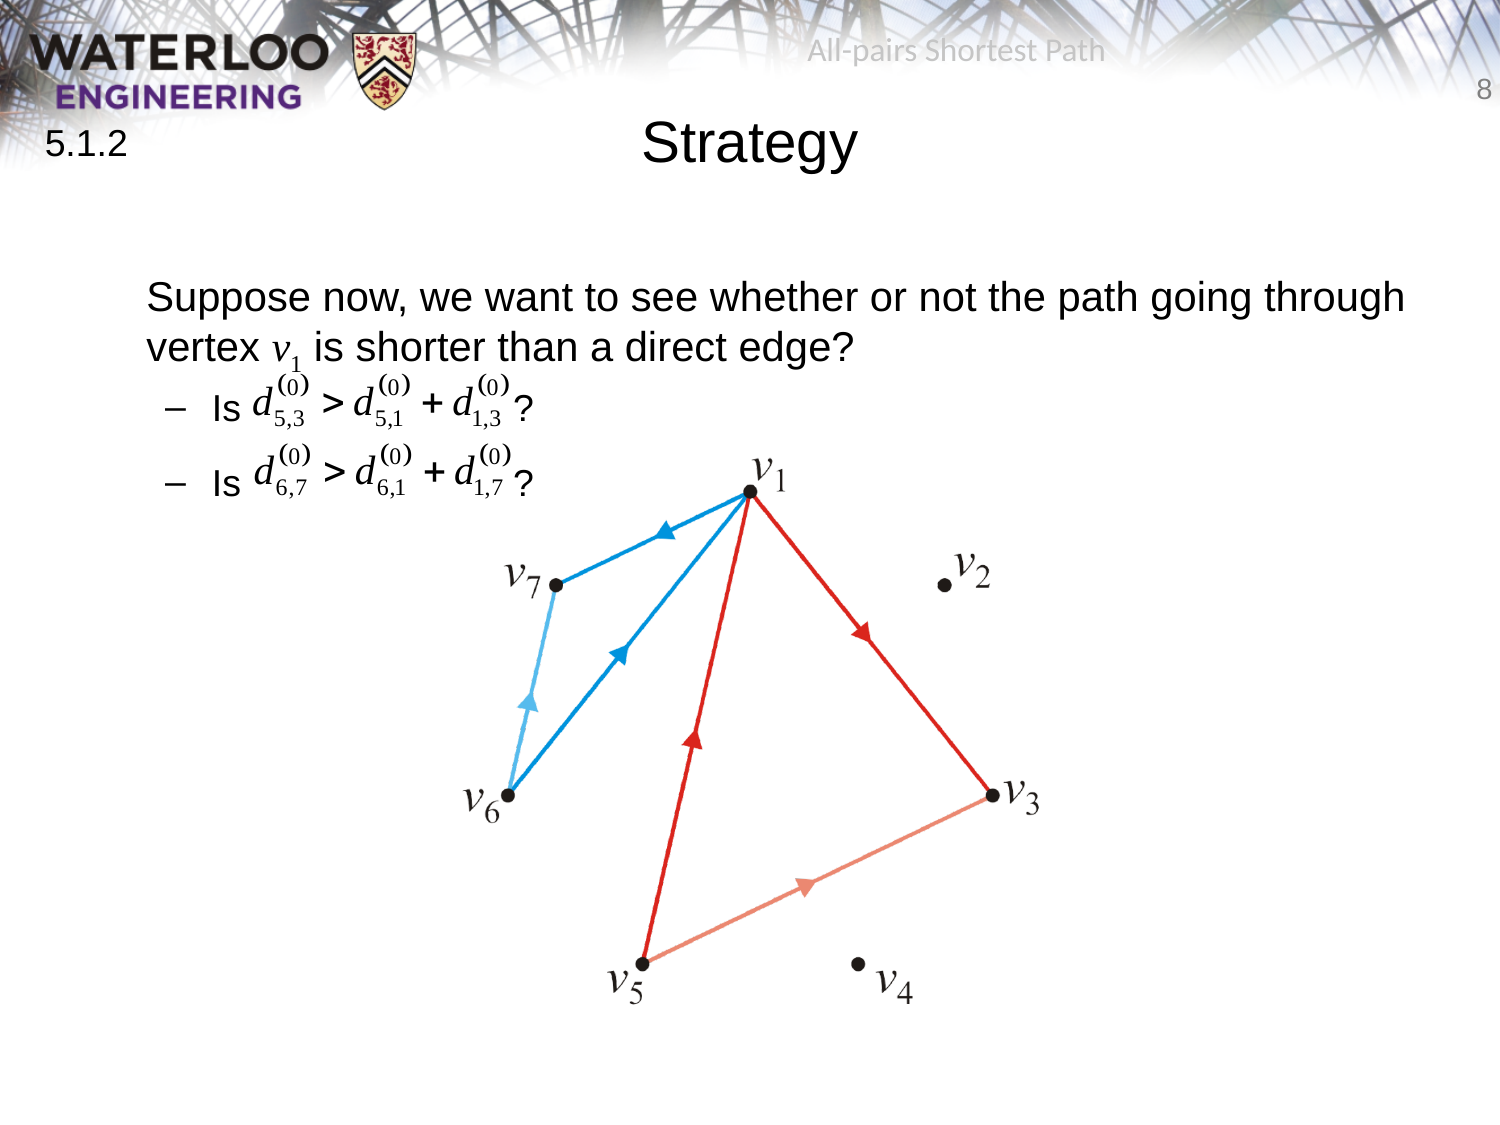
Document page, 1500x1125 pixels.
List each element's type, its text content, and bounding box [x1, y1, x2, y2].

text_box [244, 366, 515, 436]
list Suppose now, we want to see whether or not the path going through vertex v1 is shorter than a direct edge? Is ? Is ? [74, 262, 1426, 1006]
picture [0, 0, 1500, 1125]
footer All-pairs Shortest Path [478, 18, 1436, 79]
text_box 5.1.2 [30, 111, 143, 172]
title Strategy [74, 44, 1426, 233]
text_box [246, 435, 517, 508]
